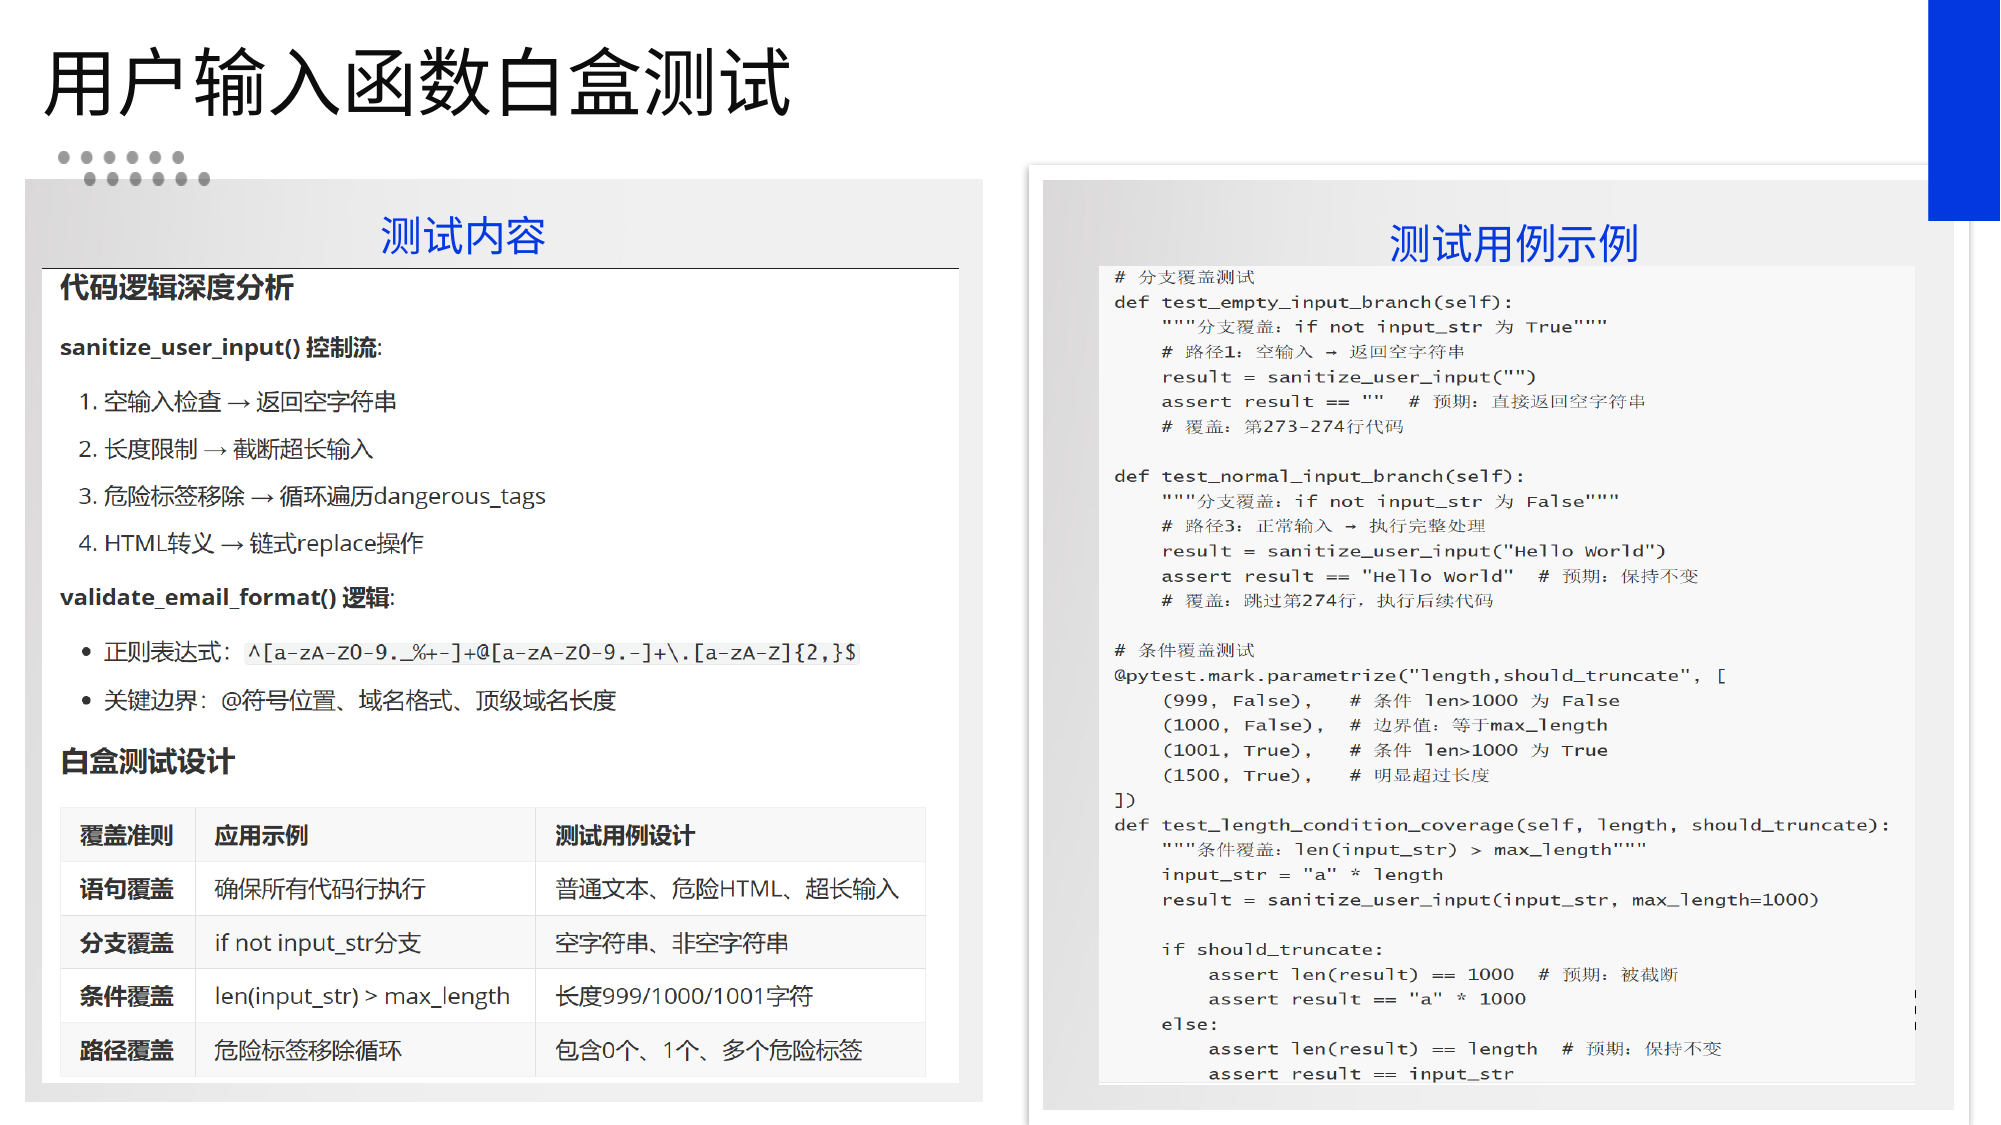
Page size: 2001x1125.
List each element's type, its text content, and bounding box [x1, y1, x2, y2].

picture [1042, 0, 2000, 1111]
picture [24, 172, 983, 1102]
text_box 用户输入函数白盒测试 [42, 0, 1760, 125]
picture [58, 151, 184, 164]
